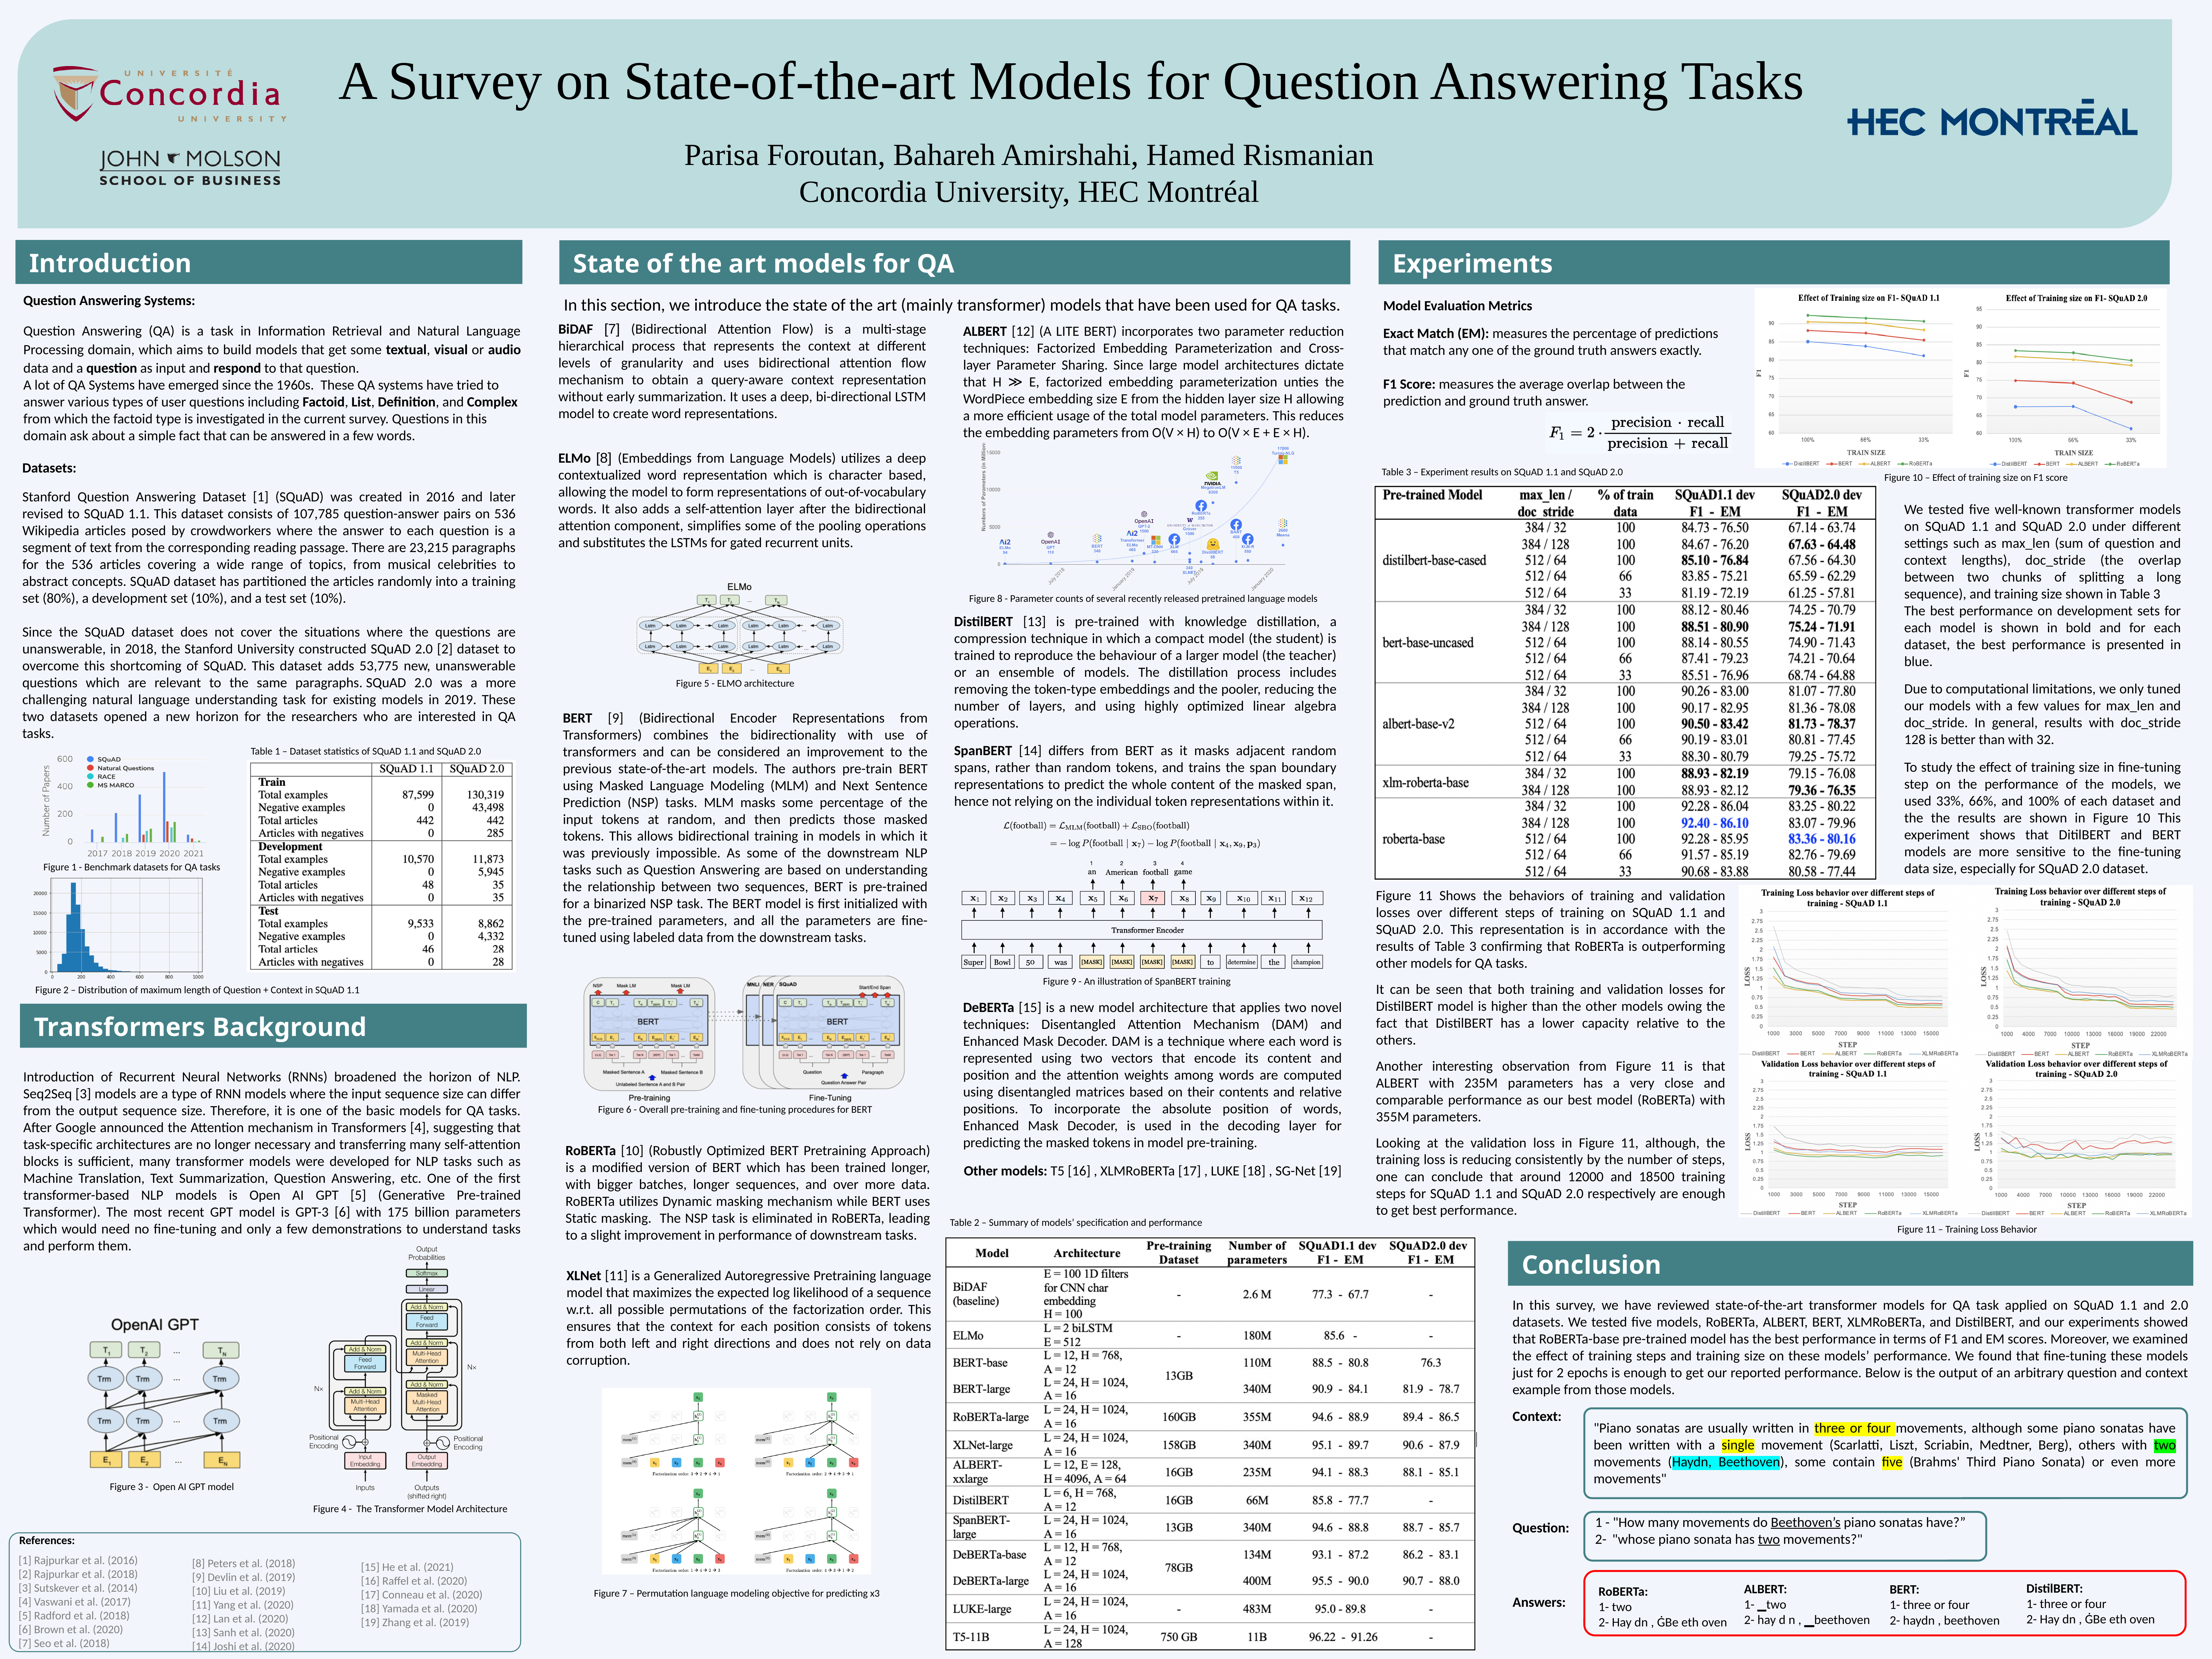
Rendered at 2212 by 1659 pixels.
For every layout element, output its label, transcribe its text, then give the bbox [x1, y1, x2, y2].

text_box RoBERTa: 1- two 2- Hay dn , ĠBe eth oven [1594, 1581, 1732, 1632]
text_box RoBERTa [10] (Robustly Optimized BERT Pretraining Approach) is a modified version of BERT which has been trained longer, with bigger batches, longer sequences, and over more data. RoBERTa utilizes Dynamic masking mechanism while BERT uses Static masking. The NSP task is eliminated in RoBERTa, leading to a slight improvement in performance of downstream tasks. [561, 1139, 935, 1245]
picture [1755, 288, 2167, 468]
text_box ALBERT [12] (A LITE BERT) incorporates two parameter reduction techniques: Factorized Embedding Parameterization and Cross-layer Parameter Sharing. Since large model architectures dictate that H ≫ E, factorized embedding parameterization unties the WordPiece embedding size E from the hidden layer size H allowing a more efficient usage of the total model parameters. This reduces the embedding parameters from O(V × H) to O(V × E + E × H). [959, 320, 1349, 442]
text_box Figure 10 – Effect of training size on F1 score [1880, 468, 2075, 485]
text_box SpanBERT [14] differs from BERT as it masks adjacent random spans, rather than random tokens, and trains the span boundary representations to predict the whole content of the masked span, hence not relying on the individual token representations within it. [949, 739, 1342, 811]
text_box Transformers Background [20, 1004, 527, 1048]
picture [32, 873, 209, 980]
text_box 1 - "How many movements do Beethoven’s piano sonatas have?” 2- "whose piano sonata has two movements?" [1590, 1511, 1971, 1549]
text_box Model Evaluation Metrics Exact Match (EM): measures the percentage of predictions that match any one of the ground truth answers exactly. F1 Score: measures the average overlap between the prediction and ground truth answer. [1379, 294, 1739, 411]
text_box [1584, 1571, 2186, 1636]
text_box State of the art models for QA [559, 240, 1351, 284]
text_box [8] Peters et al. (2018) [9] Devlin et al. (2019) [10] Liu et al. (2019) [11] Yang et al. (2020) [12] Lan et al. (2020) [13] Sanh et al. (2020) [14] Joshi et al. (2020) [187, 1553, 460, 1659]
text_box [15] He et al. (2021) [16] Raffel et al. (2020) [17] Conneau et al. (2020) [18] Yamada et al. (2020) [19] Zhang et al. (2019) [356, 1557, 629, 1631]
text_box Conclusion [1508, 1241, 2194, 1286]
text_box Context: Question: Answers: [1508, 1403, 1581, 1631]
picture [247, 760, 516, 972]
text_box ALBERT: 1- ▁two 2- hay d n , ▁beethoven [1739, 1578, 1875, 1645]
text_box Figure 4 - The Transformer Model Architecture [308, 1500, 512, 1517]
text_box Parisa Foroutan, Bahareh Amirshahi, Hamed Rismanian Concordia University, HEC Montréal [338, 131, 1721, 239]
text_box XLNet [11] is a Generalized Autoregressive Pretraining language model that maximizes the expected log likelihood of a sequence w.r.t. all possible permutations of the factorization order. This ensures that the context for each position consists of tokens from both left and right directions and does not rely on data corruption. [562, 1264, 936, 1370]
text_box Figure 5 - ELMO architecture [671, 674, 802, 691]
picture [945, 1237, 1477, 1650]
text_box Figure 7 – Permutation language modeling objective for predicting x3 [589, 1584, 892, 1601]
text_box Table 1 – Dataset statistics of SQuAD 1.1 and SQuAD 2.0 [246, 742, 491, 759]
text_box [1] Rajpurkar et al. (2016) [2] Rajpurkar et al. (2018) [3] Sutskever et al. (2014) [4] Vaswani et al. (2017) [5] Radford et al. (2018) [6] Brown et al. (2020) [7] Seo et al. (2018) [14, 1550, 286, 1659]
text_box [18, 19, 2172, 229]
picture [1545, 412, 1732, 454]
text_box BiDAF [7] (Bidirectional Attention Flow) is a multi-stage hierarchical process that represents the context at different levels of granularity and uses bidirectional attention flow mechanism to obtain a query-aware context representation without early summarization. It uses a deep, bi-directional LSTM model to create word representations. ELMo [8] (Embeddings from Language Models) utilizes a deep contextualized word representation which is character based, allowing the model to form representations of out-of-vocabulary words. It also adds a self-attention layer after the bidirectional attention component, simplifies some of the pooling operations and substitutes the LSTMs for gated recurrent units. [554, 307, 931, 552]
text_box Figure 2 – Distribution of maximum length of Question + Context in SQuAD 1.1 [31, 981, 367, 998]
text_box Figure 8 - Parameter counts of several recently released pretrained language models [964, 590, 1323, 607]
text_box A Survey on State-of-the-art Models for Question Answering Tasks [41, 41, 2116, 124]
text_box DistilBERT: 1- three or four 2- Hay dn , ĠBe eth oven [2022, 1578, 2160, 1659]
text_box References: [14, 1530, 80, 1549]
text_box "Piano sonatas are usually written in three or four movements, although some piano sonatas have been written with a single movement (Scarlatti, Liszt, Scriabin, Medtner, Berg), others with two movements (Haydn, Beethoven), some contain five (Brahms' Third Piano Sonata) or even more movements" [1589, 1416, 2181, 1488]
text_box Figure 6 - Overall pre-training and fine-tuning procedures for BERT [594, 1104, 880, 1117]
picture [306, 1241, 494, 1501]
picture [53, 66, 286, 185]
text_box Figure 3 - Open AI GPT model [105, 1477, 239, 1495]
text_box BERT [9] (Bidirectional Encoder Representations from Transformers) combines the bidirectionality with use of transformers and can be considered an improvement to the previous state-of-the-art models. The authors pre-train BERT using Masked Language Modeling (MLM) and Next Sentence Prediction (NSP) tasks. MLM masks some percentage of the input tokens at random, and then predicts those masked tokens. This allows bidirectional training in models in which it was previously impossible. As some of the downstream NLP tasks such as Question Answering are based on understanding the relationship between two sequences, BERT is pre-trained for a binarized NSP task. The BERT model is first initialized with the pre-trained parameters, and all the parameters are fine-tuned using labeled data from the downstream tasks. [558, 706, 933, 947]
text_box Datasets: Stanford Question Answering Dataset [1] (SQuAD) was created in 2016 and later revised to SQuAD 1.1. This dataset consists of 107,785 question-answer pairs on 536 Wikipedia articles posed by crowdworkers where the answer to each question is a segment of text from the corresponding reading passage. There are 23,215 paragraphs for the 536 articles covering a wide range of topics, from musical celebrities to abstract concepts. SQuAD dataset has partitioned the articles randomly into a training set (80%), a development set (10%), and a test set (10%). Since the SQuAD dataset does not cover the situations where the questions are unanswerable, in 2018, the Stanford University constructed SQuAD 2.0 [2] dataset to overcome this shortcoming of SQuAD. This dataset adds 53,775 new, unanswerable questions which are relevant to the same paragraphs. SQuAD 2.0 was a more challenging natural language understanding task for existing models in 2019. These two datasets opened a new horizon for the researchers who are interested in QA tasks. [18, 455, 521, 777]
picture [633, 580, 845, 674]
text_box BERT: 1- three or four 2- haydn , beethoven [1885, 1579, 2005, 1659]
text_box In this survey, we have reviewed state-of-the-art transformer models for QA task applied on SQuAD 1.1 and 2.0 datasets. We tested five models, RoBERTa, ALBERT, BERT, XLMRoBERTa, and DistilBERT, and our experiments showed that RoBERTa-base pre-trained model has the best performance in terms of F1 and EM scores. Moreover, we examined the effect of training steps and training size on these models’ performance. We found that fine-tuning these models just for 2 epochs is enough to get our reported performance. Below is the output of an arbitrary question and context example from those models. [1508, 1293, 2194, 1399]
text_box DeBERTa [15] is a new model architecture that applies two novel techniques: Disentangled Attention Mechanism (DAM) and Enhanced Mask Decoder. DAM is a technique where each word is represented using two vectors that encode its content and position and the attention weights among words are computed using disentangled matrices based on their contents and relative positions. To incorporate the absolute position of words, Enhanced Mask Decoder, is used in the decoding layer for predicting the masked tokens in model pre-training. [959, 996, 1347, 1152]
text_box DistilBERT [13] is pre-trained with knowledge distillation, a compression technique in which a compact model (the student) is trained to reproduce the behaviour of a larger model (the teacher) or an ensemble of models. The distillation process includes removing the token-type embeddings and the pooler, reducing the number of layers, and using highly optimized linear algebra operations. [949, 610, 1342, 733]
text_box [1584, 1512, 1987, 1561]
text_box [9, 1532, 521, 1651]
text_box We tested five well-known transformer models on SQuAD 1.1 and SQuAD 2.0 under different settings such as max_len (sum of question and context lengths), doc_stride (the overlap between two chunks of splitting a long sequence), and training size shown in Table 3 The best performance on development sets for each model is shown in bold and for each dataset, the best performance is presented in blue. Due to computational limitations, we only tuned our models with a few values for max_len and doc_stride. In general, results with doc_stride 128 is better than with 32. To study the effect of training size in fine-tuning step on the performance of the models, we used 33%, 66%, and 100% of each dataset and the the results are shown in Figure 10 This experiment shows that DitilBERT and BERT models are more sensitive to the fine-tuning data size, especially for SQuAD 2.0 dataset. [1900, 497, 2186, 879]
picture [959, 817, 1332, 974]
text_box Table 2 – Summary of models’ specification and performance [945, 1213, 1207, 1230]
text_box [1584, 1408, 2187, 1499]
text_box Question Answering Systems: Question Answering (QA) is a task in Information Retrieval and Natural Language Processing domain, which aims to build models that get some textual, visual or audio data and a question as input and respond to that question. A lot of QA Systems have emerged since the 1960s. These QA systems have tried to answer various types of user questions including Factoid, List, Definition, and Complex from which the factoid type is investigated in the current survey. Questions in this domain ask about a simple fact that can be answered in a few words. [18, 287, 526, 446]
text_box Introduction of Recurrent Neural Networks (RNNs) broadened the horizon of NLP. Seq2Seq [3] models are a type of RNN models where the input sequence size can differ from the output sequence size. Therefore, it is one of the basic models for QA tasks. After Google announced the Attention mechanism in Transformers [4], suggesting that task-specific architectures are no longer necessary and transferring many self-attention blocks is sufficient, many transformer models were developed for NLP tasks such as Machine Translation, Text Summarization, Question Answering, etc. One of the first transformer-based NLP models is Open AI GPT [5] (Generative Pre-trained Transformer). The most recent GPT model is GPT-3 [6] with 175 billion parameters which would need no fine-tuning and only a few demonstrations to understand tasks and perform them. [18, 1065, 526, 1256]
text_box Figure 11 – Training Loss Behavior [1893, 1220, 2042, 1237]
picture [1739, 885, 2193, 1218]
picture [82, 1316, 247, 1469]
text_box Other models: T5 [16] , XLMRoBERTa [17] , LUKE [18] , SG-Net [19] [959, 1159, 1350, 1181]
picture [1827, 58, 2158, 186]
picture [580, 974, 910, 1104]
picture [37, 751, 214, 860]
text_box Figure 1 - Benchmark datasets for QA tasks [39, 858, 225, 875]
text_box Table 3 – Experiment results on SQuAD 1.1 and SQuAD 2.0 [1377, 463, 1630, 480]
picture [602, 1388, 871, 1575]
text_box [460, 1631, 521, 1652]
text_box Figure 11 Shows the behaviors of training and validation losses over different steps of training on SQuAD 1.1 and SQuAD 2.0. This representation is in accordance with the results of Table 3 confirming that RoBERTa is outperforming other models for QA tasks. It can be seen that both training and validation losses for DistilBERT model is higher than the other models owing the fact that DistilBERT has a lower capacity relative to the others. Another interesting observation from Figure 11 is that ALBERT with 235M parameters has a very close and comparable performance as our best model (RoBERTa) with 355M parameters. Looking at the validation loss in Figure 11, although, the training loss is reducing consistently by the number of steps, one can conclude that around 12000 and 18500 training steps for SQuAD 1.1 and SQuAD 2.0 respectively are enough to get best performance. [1371, 884, 1730, 1220]
text_box Experiments [1379, 240, 2170, 284]
text_box In this section, we introduce the state of the art (mainly transformer) models that have been used for QA tasks. [559, 291, 1379, 316]
picture [1372, 483, 1879, 881]
text_box Figure 9 - An illustration of SpanBERT training [1038, 974, 1236, 989]
picture [976, 443, 1296, 594]
text_box Introduction [15, 240, 523, 284]
